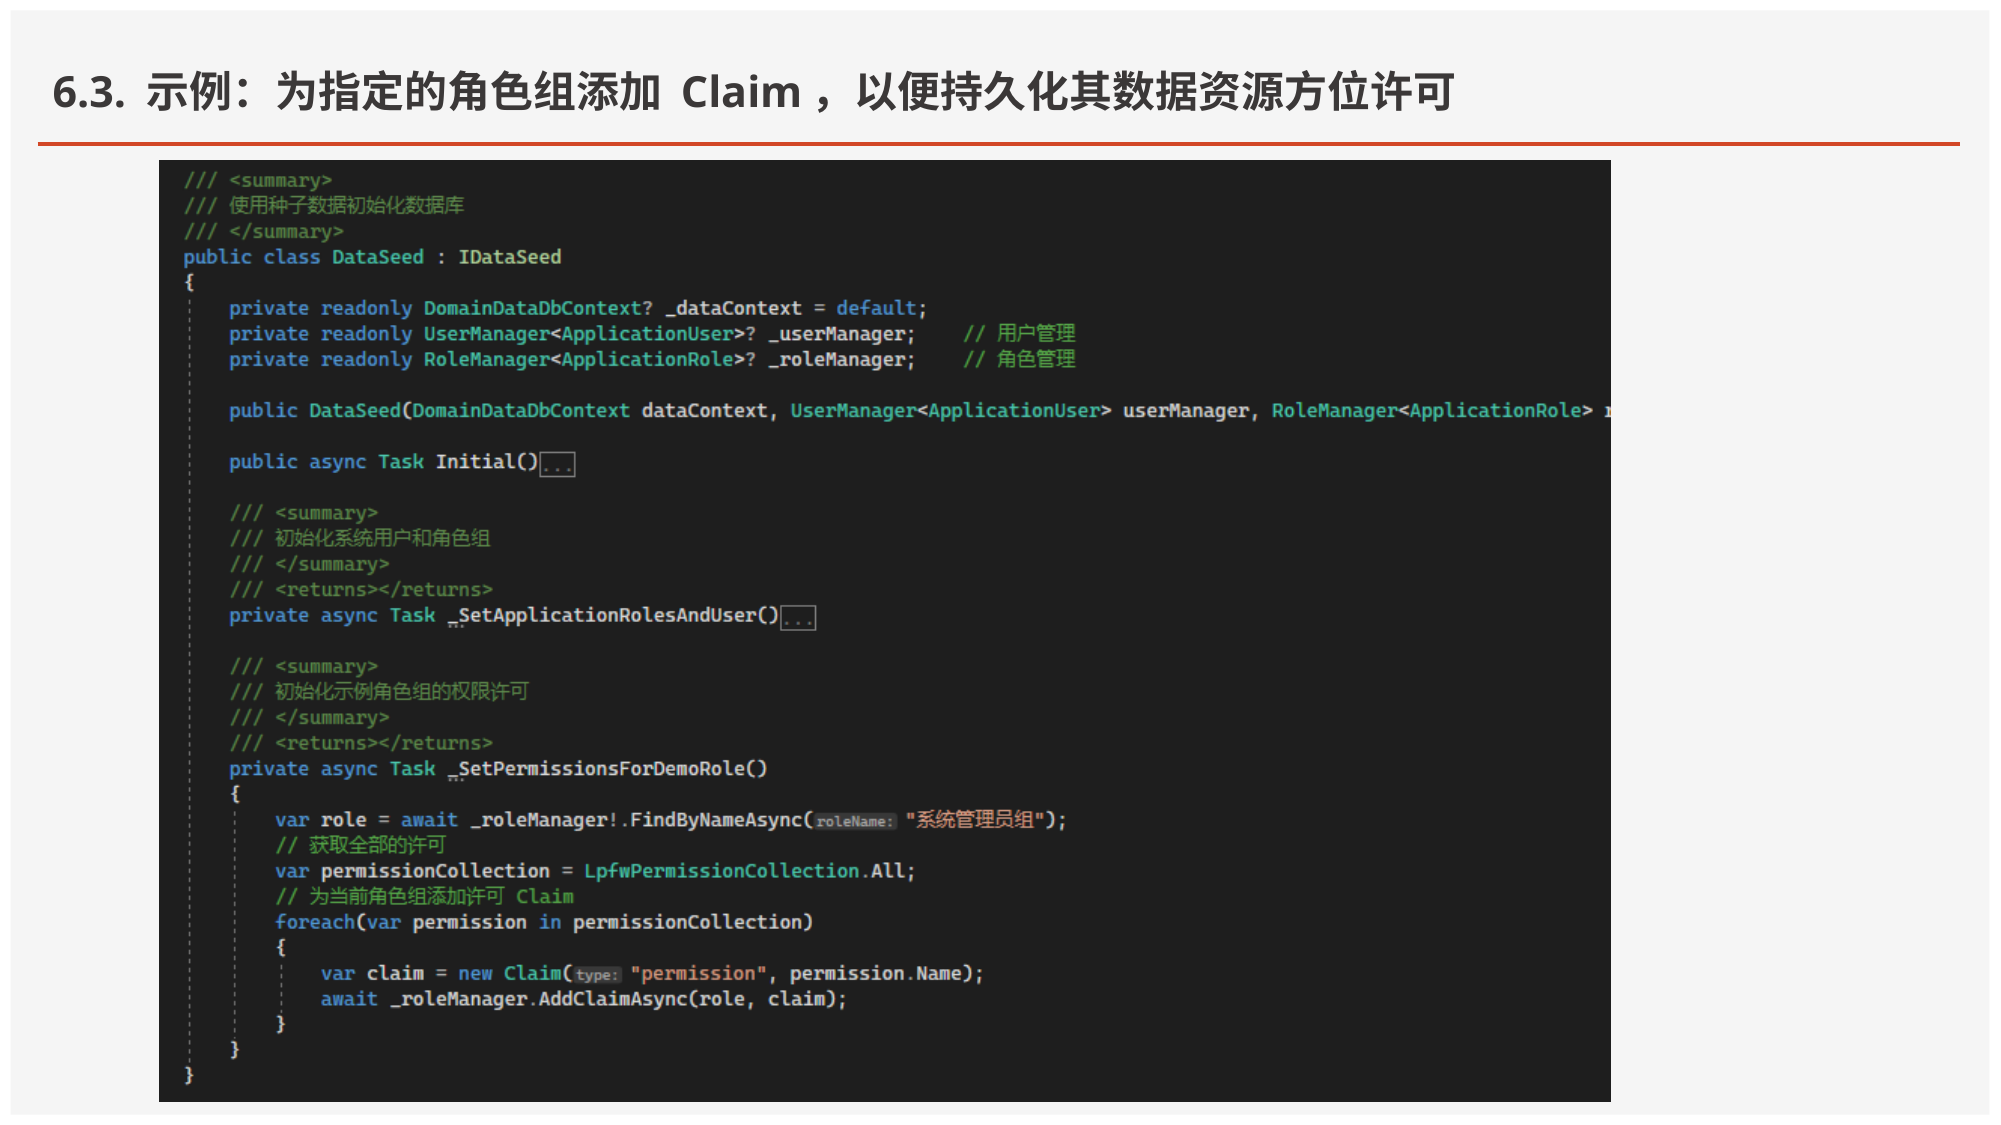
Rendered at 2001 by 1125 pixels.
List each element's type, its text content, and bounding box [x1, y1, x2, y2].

picture [159, 160, 1611, 1102]
title 6.3. 示例：为指定的角色组添加 Claim，以便持久化其数据资源方位许可 [37, 19, 1701, 125]
